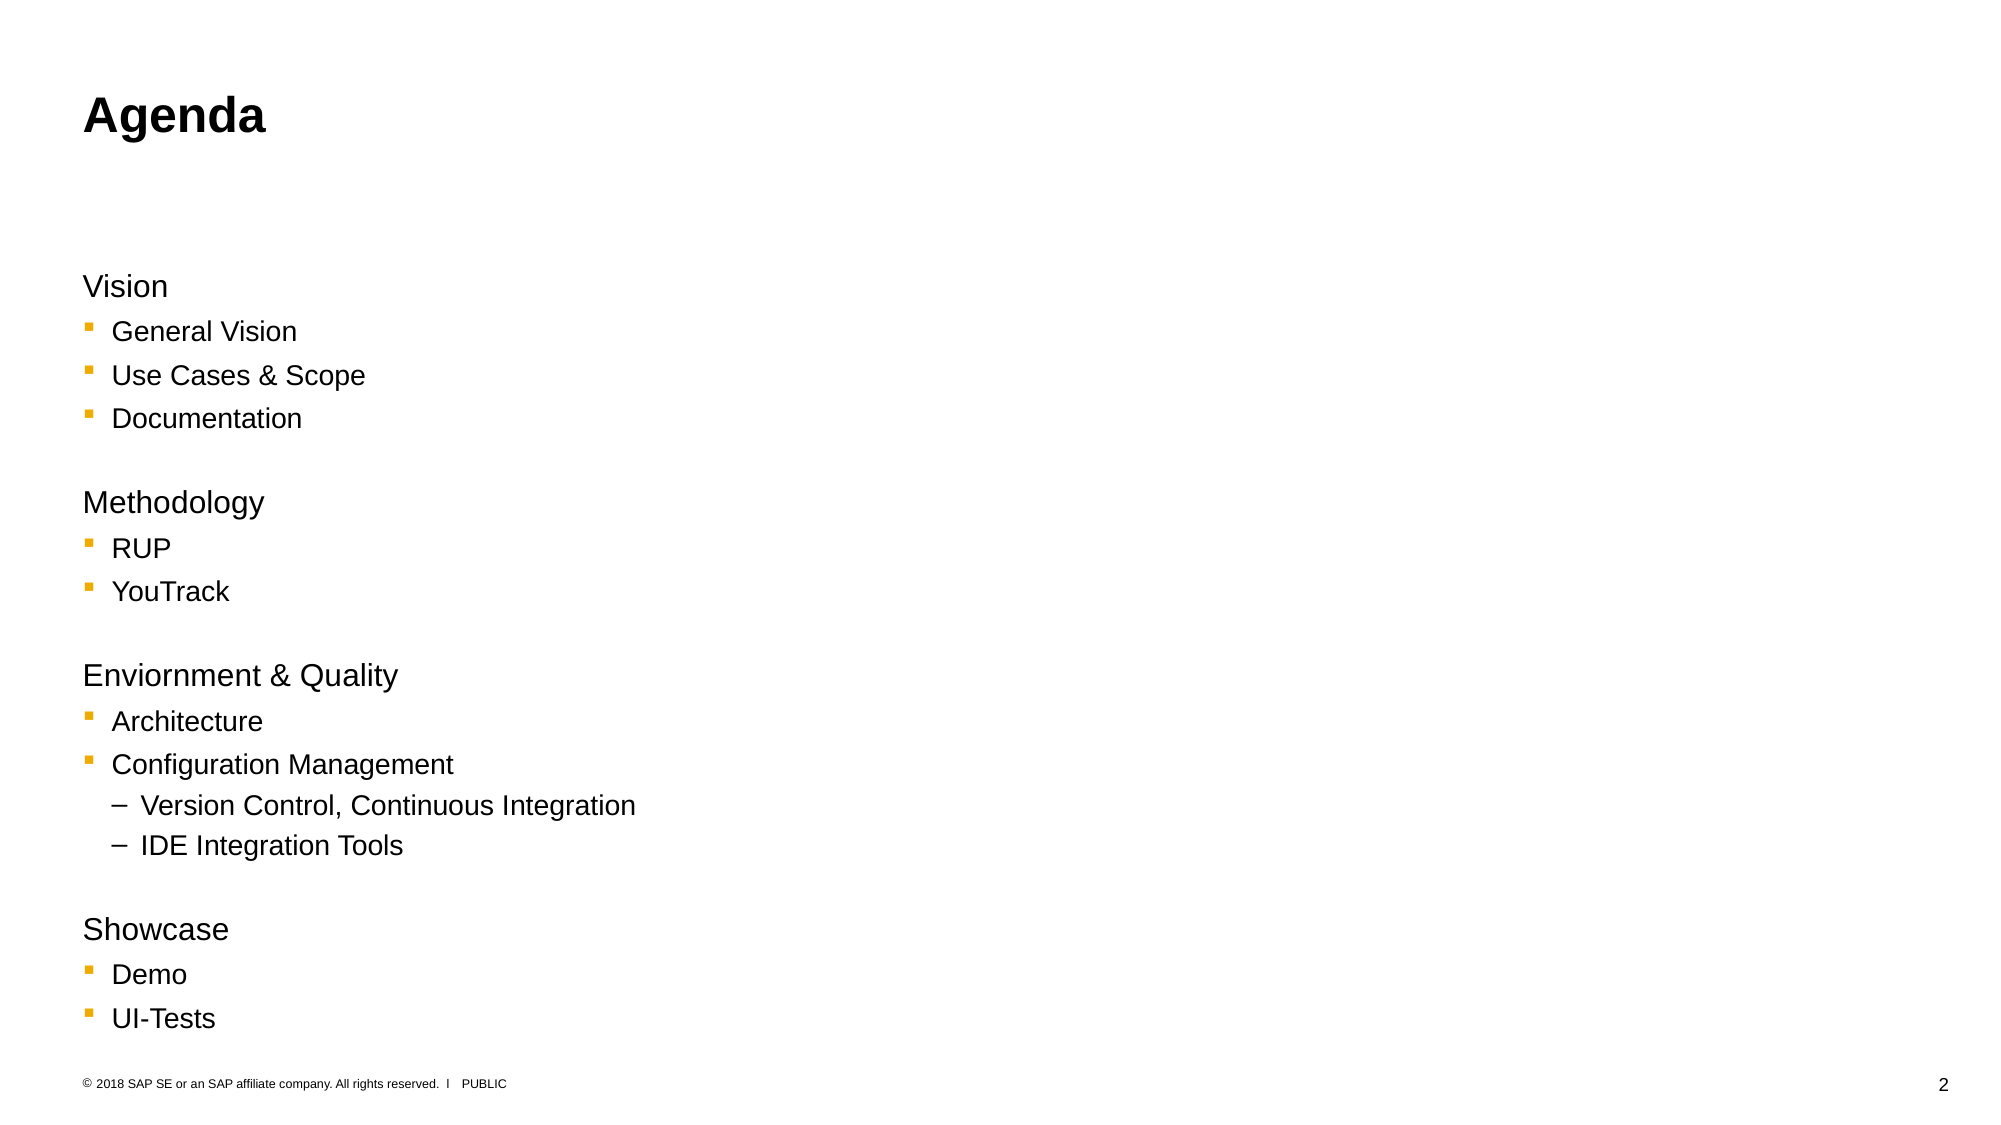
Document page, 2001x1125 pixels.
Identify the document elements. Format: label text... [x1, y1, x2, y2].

list Vision General Vision Use Cases & Scope Documentation Methodology RUP YouTrack Enviornment & Quality Architecture Configuration Management Version Control, Continuous Integration IDE Integration Tools Showcase Demo UI-Tests [82, 265, 1918, 1040]
title Agenda [82, 82, 1918, 144]
